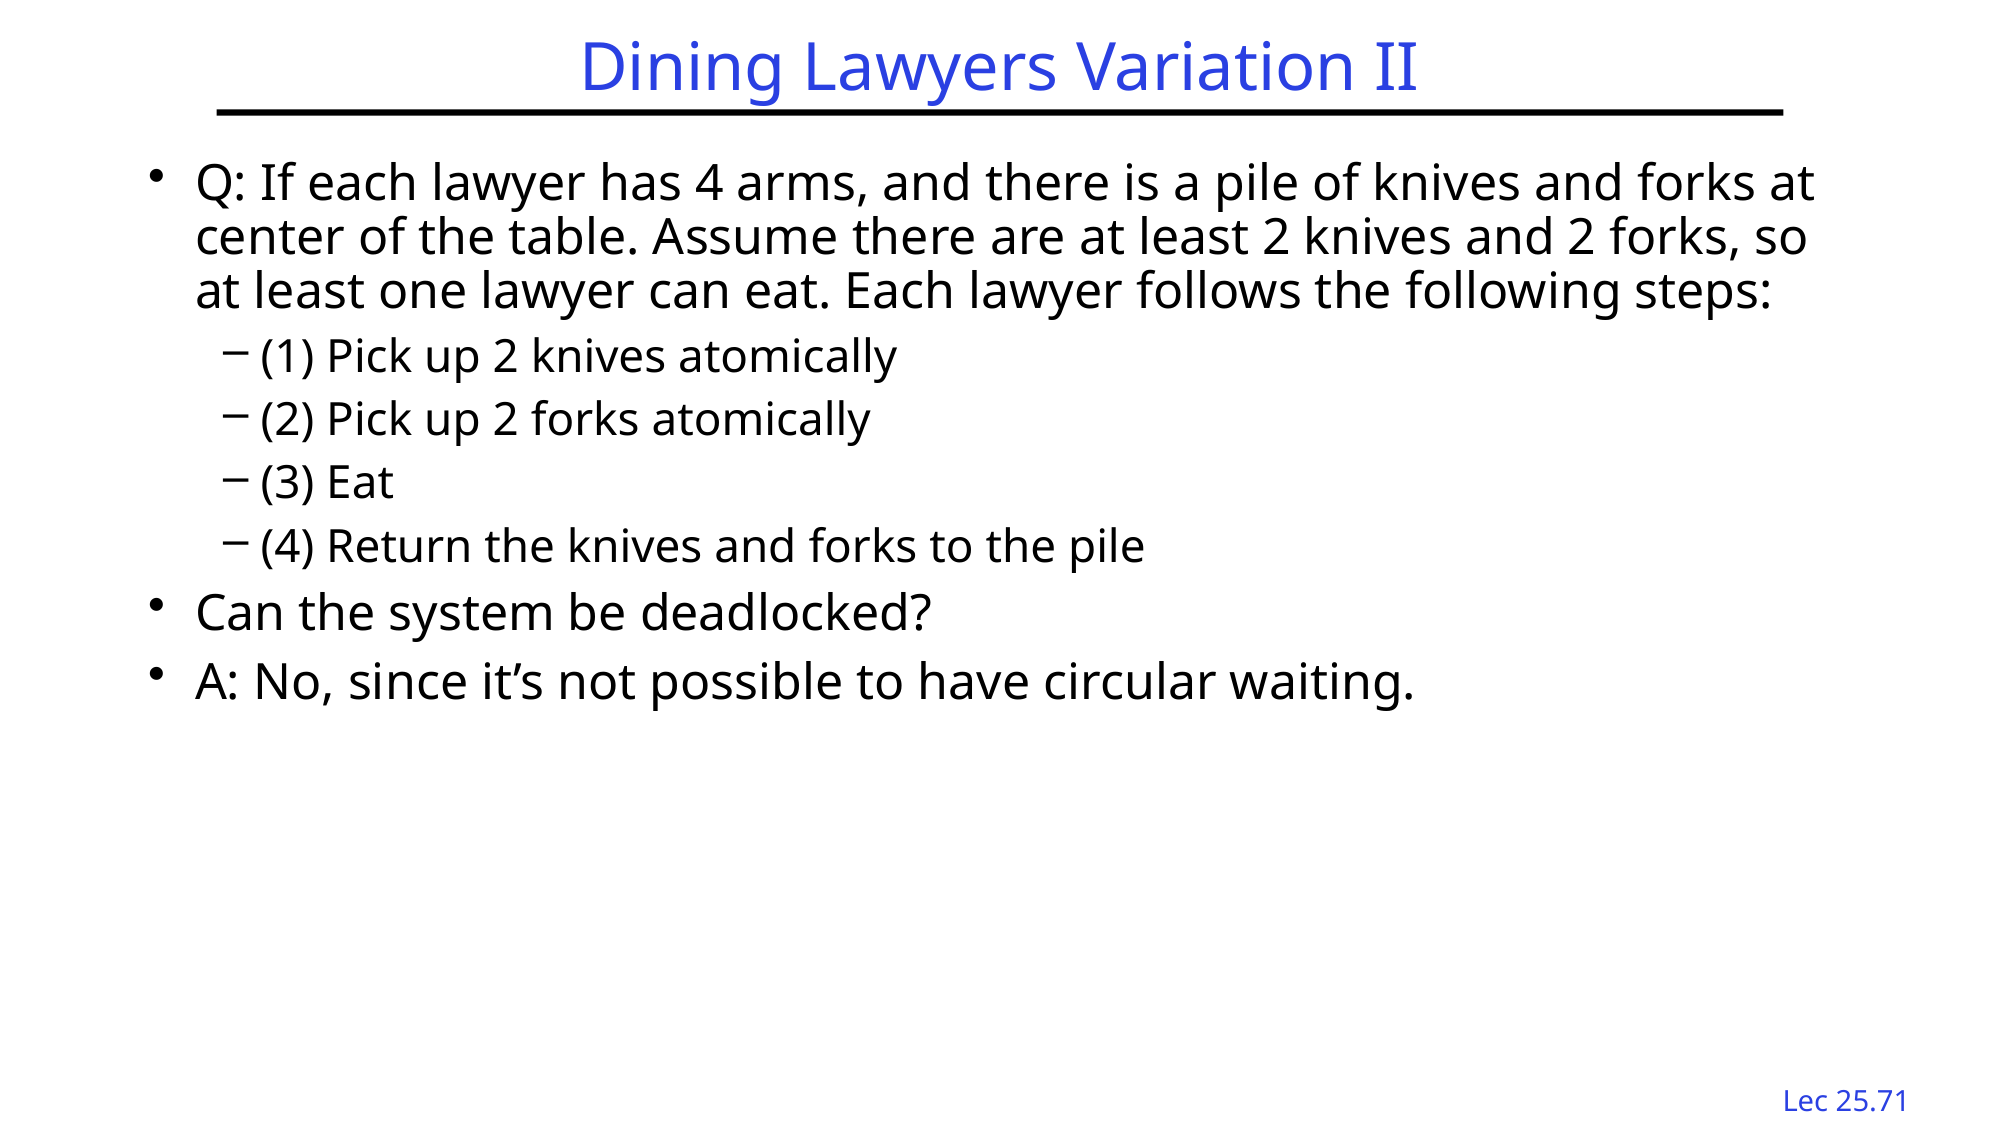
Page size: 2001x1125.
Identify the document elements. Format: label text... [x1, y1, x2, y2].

list Q: If each lawyer has 4 arms, and there is a pile of knives and forks at center of the table. Assume there are at least 2 knives and 2 forks, so at least one lawyer can eat. Each lawyer follows the following steps: (1) Pick up 2 knives atomically (2) Pick up 2 forks atomically (3) Eat (4) Return the knives and forks to the pile Can the system be deadlocked? A: No, since it’s not possible to have circular waiting. [133, 149, 1867, 988]
title Dining Lawyers Variation II [216, 24, 1784, 113]
